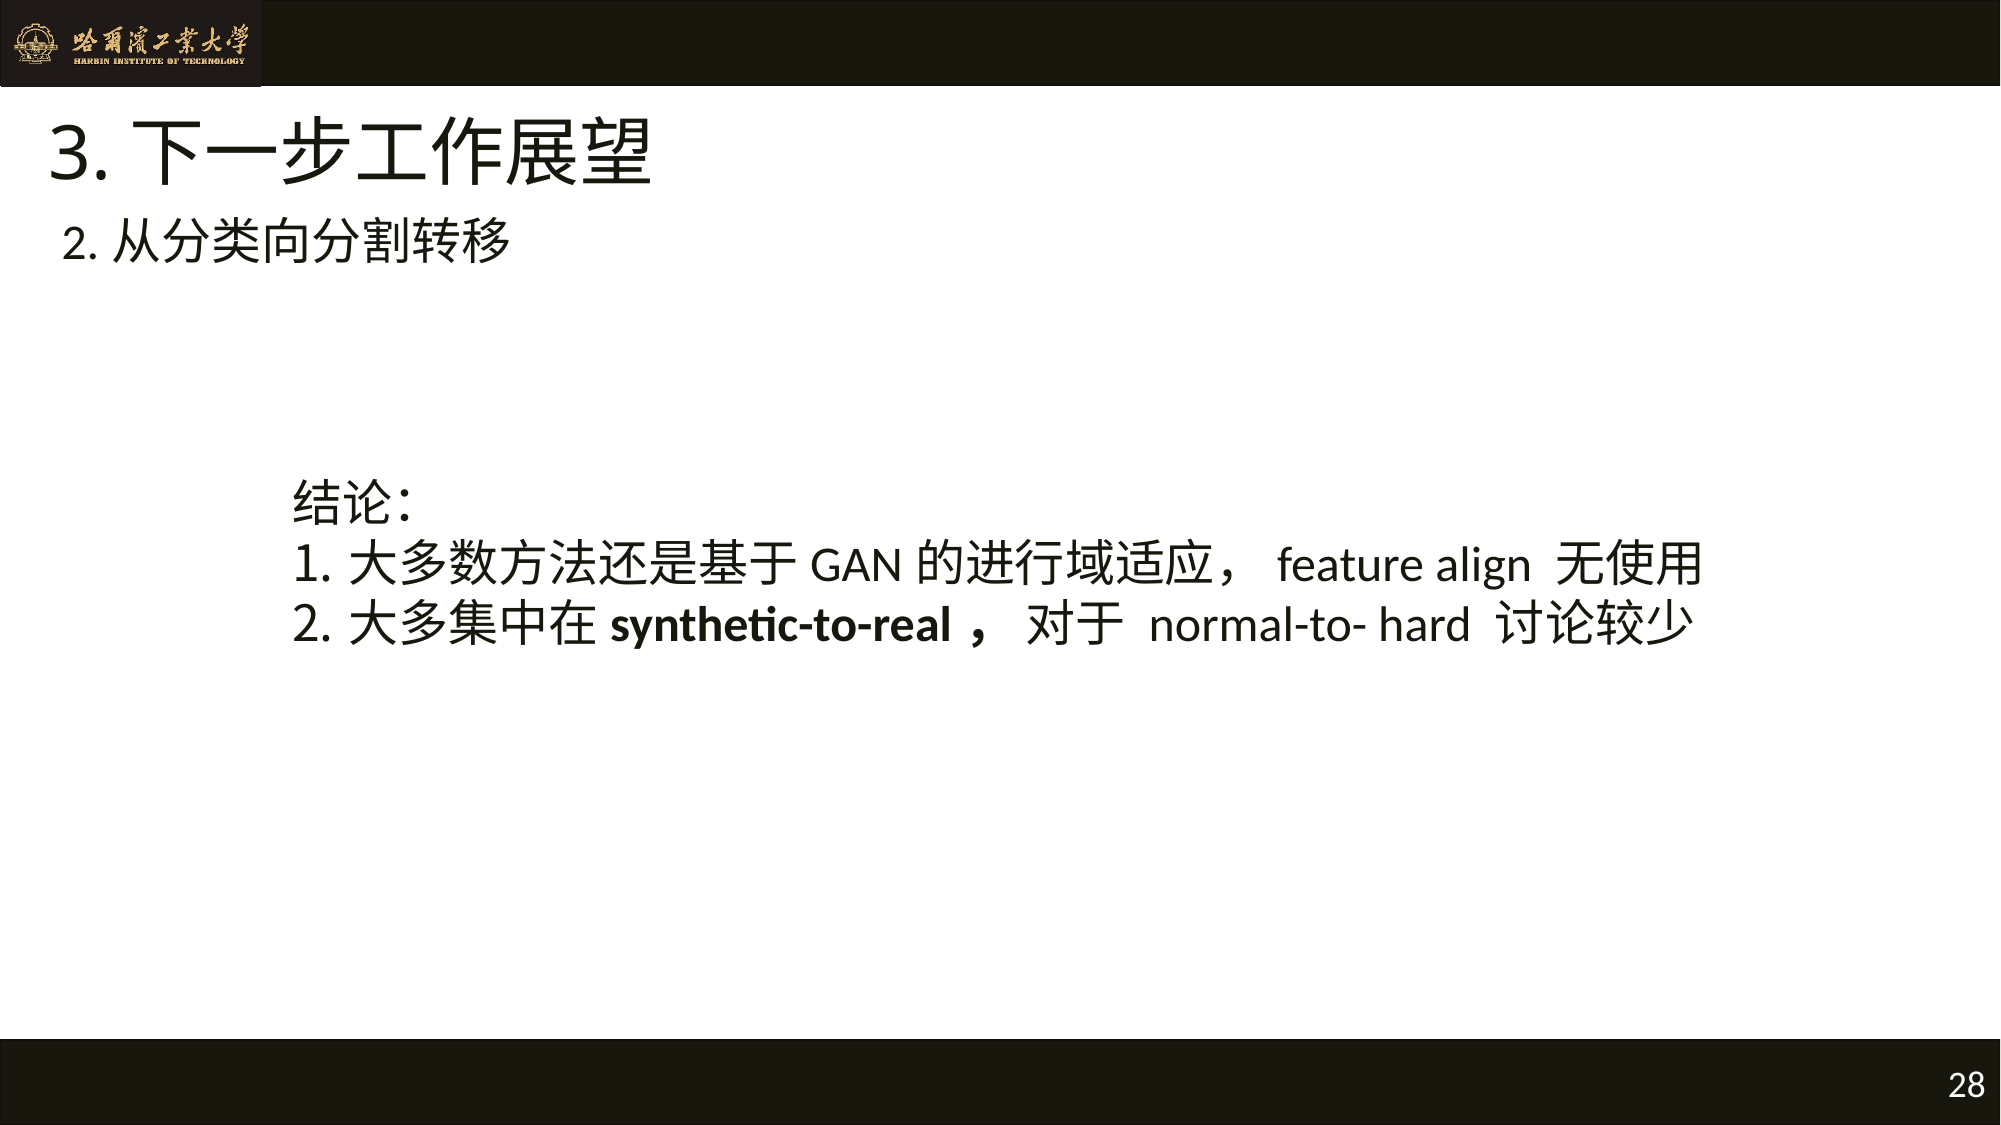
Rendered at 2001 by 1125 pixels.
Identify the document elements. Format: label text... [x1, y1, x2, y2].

title 3.下一步工作展望 [33, 107, 1964, 202]
text_box 2.从分类向分割转移 [46, 201, 526, 277]
picture [1, 0, 261, 87]
text_box 结论： 大多数方法还是基于GAN的进行域适应，feature align 无使用 大多集中在synthetic-to-real， 对于 normal-to- hard 讨论较少 [277, 463, 1721, 659]
slide_number 28 [1550, 1052, 2000, 1113]
